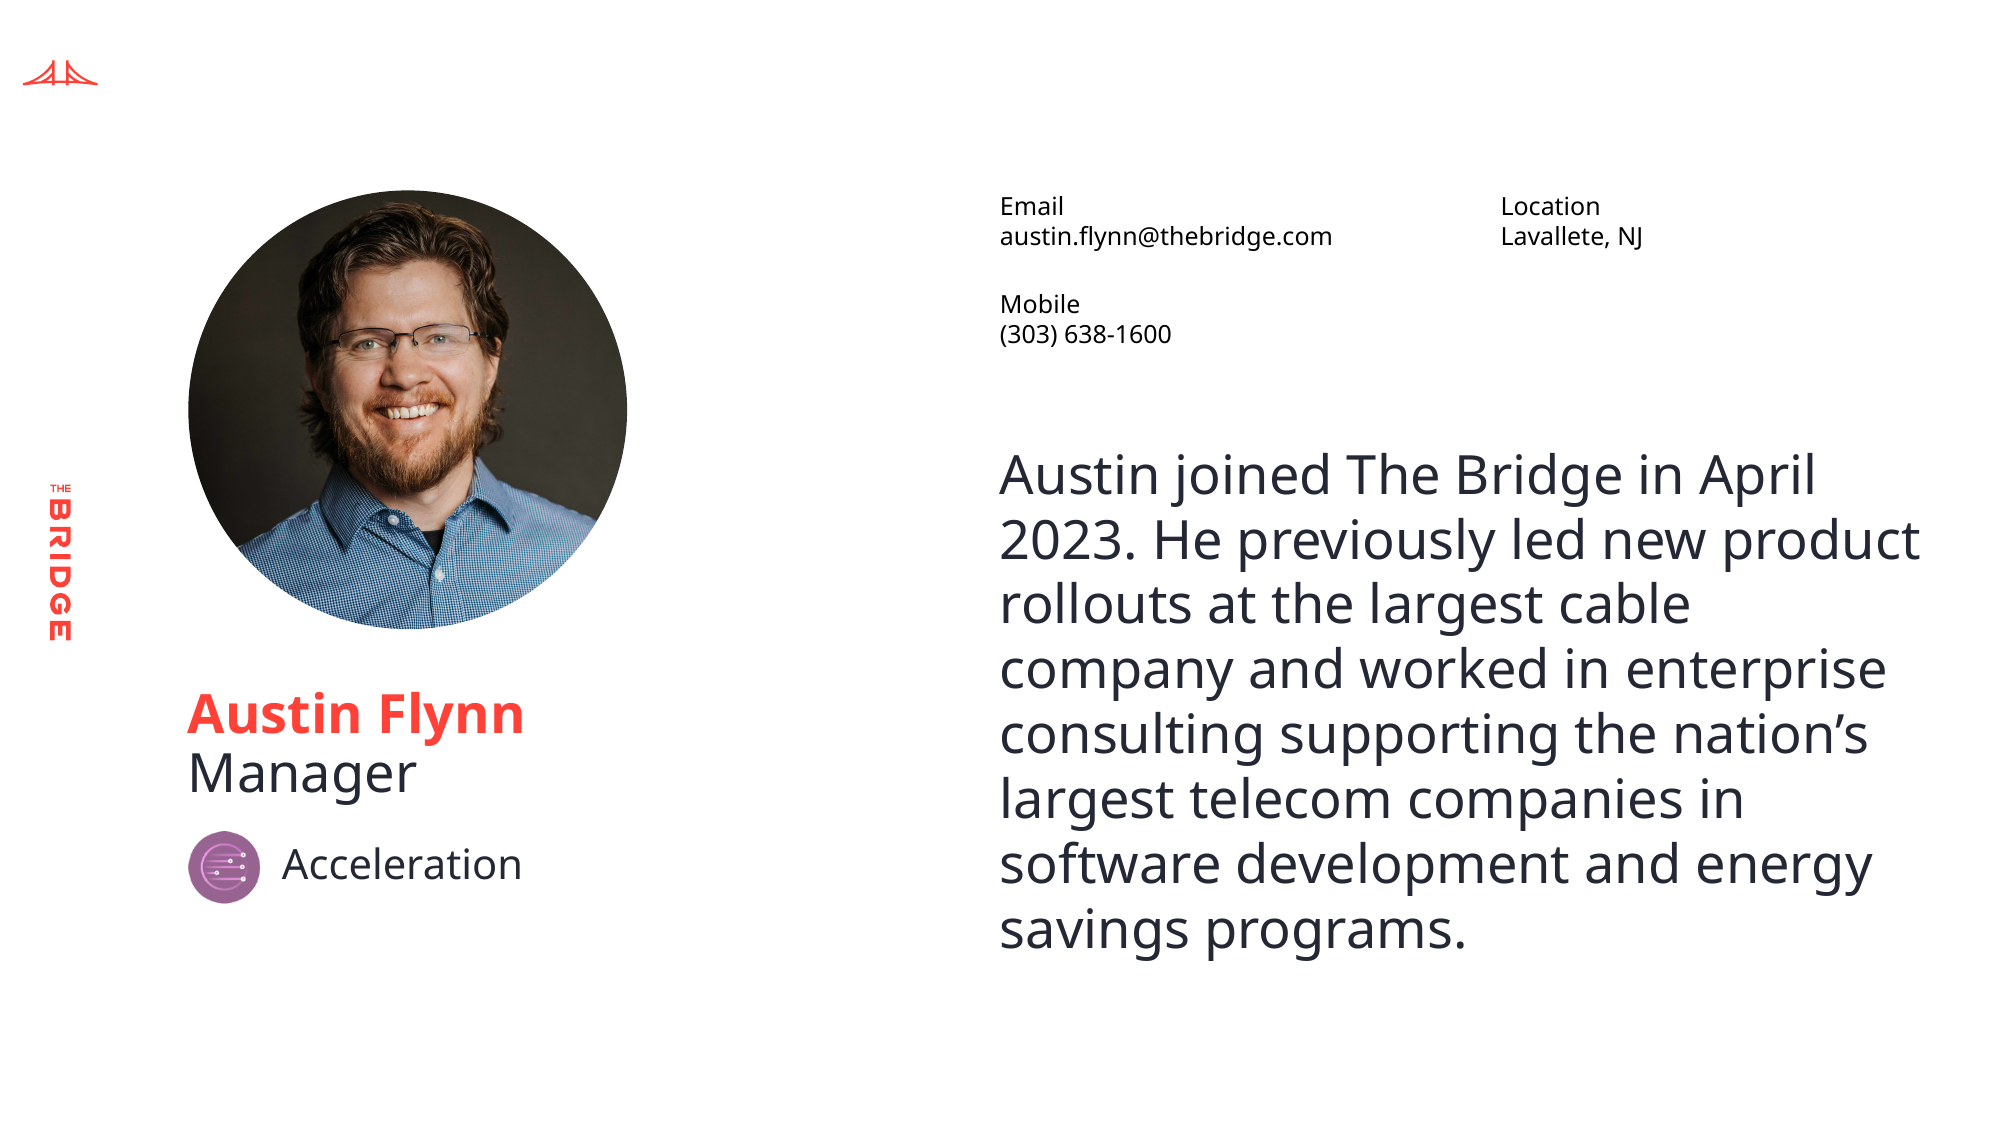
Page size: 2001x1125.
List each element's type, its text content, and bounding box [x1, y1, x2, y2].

text_box Austin Flynn Manager [187, 686, 844, 810]
text_box Email austin.flynn@thebridge.com [999, 190, 1399, 251]
text_box Acceleration [281, 830, 938, 903]
text_box Austin joined The Bridge in April 2023. He previously led new product rollouts at the largest cable company and worked in enterprise consulting supporting the nation’s largest telecom companies in software development and energy savings programs. [999, 439, 1941, 960]
text_box Mobile (303) 638-1600 [999, 288, 1496, 349]
text_box Location Lavallete, NJ [1500, 190, 1819, 280]
picture [188, 831, 260, 904]
picture [188, 190, 628, 630]
